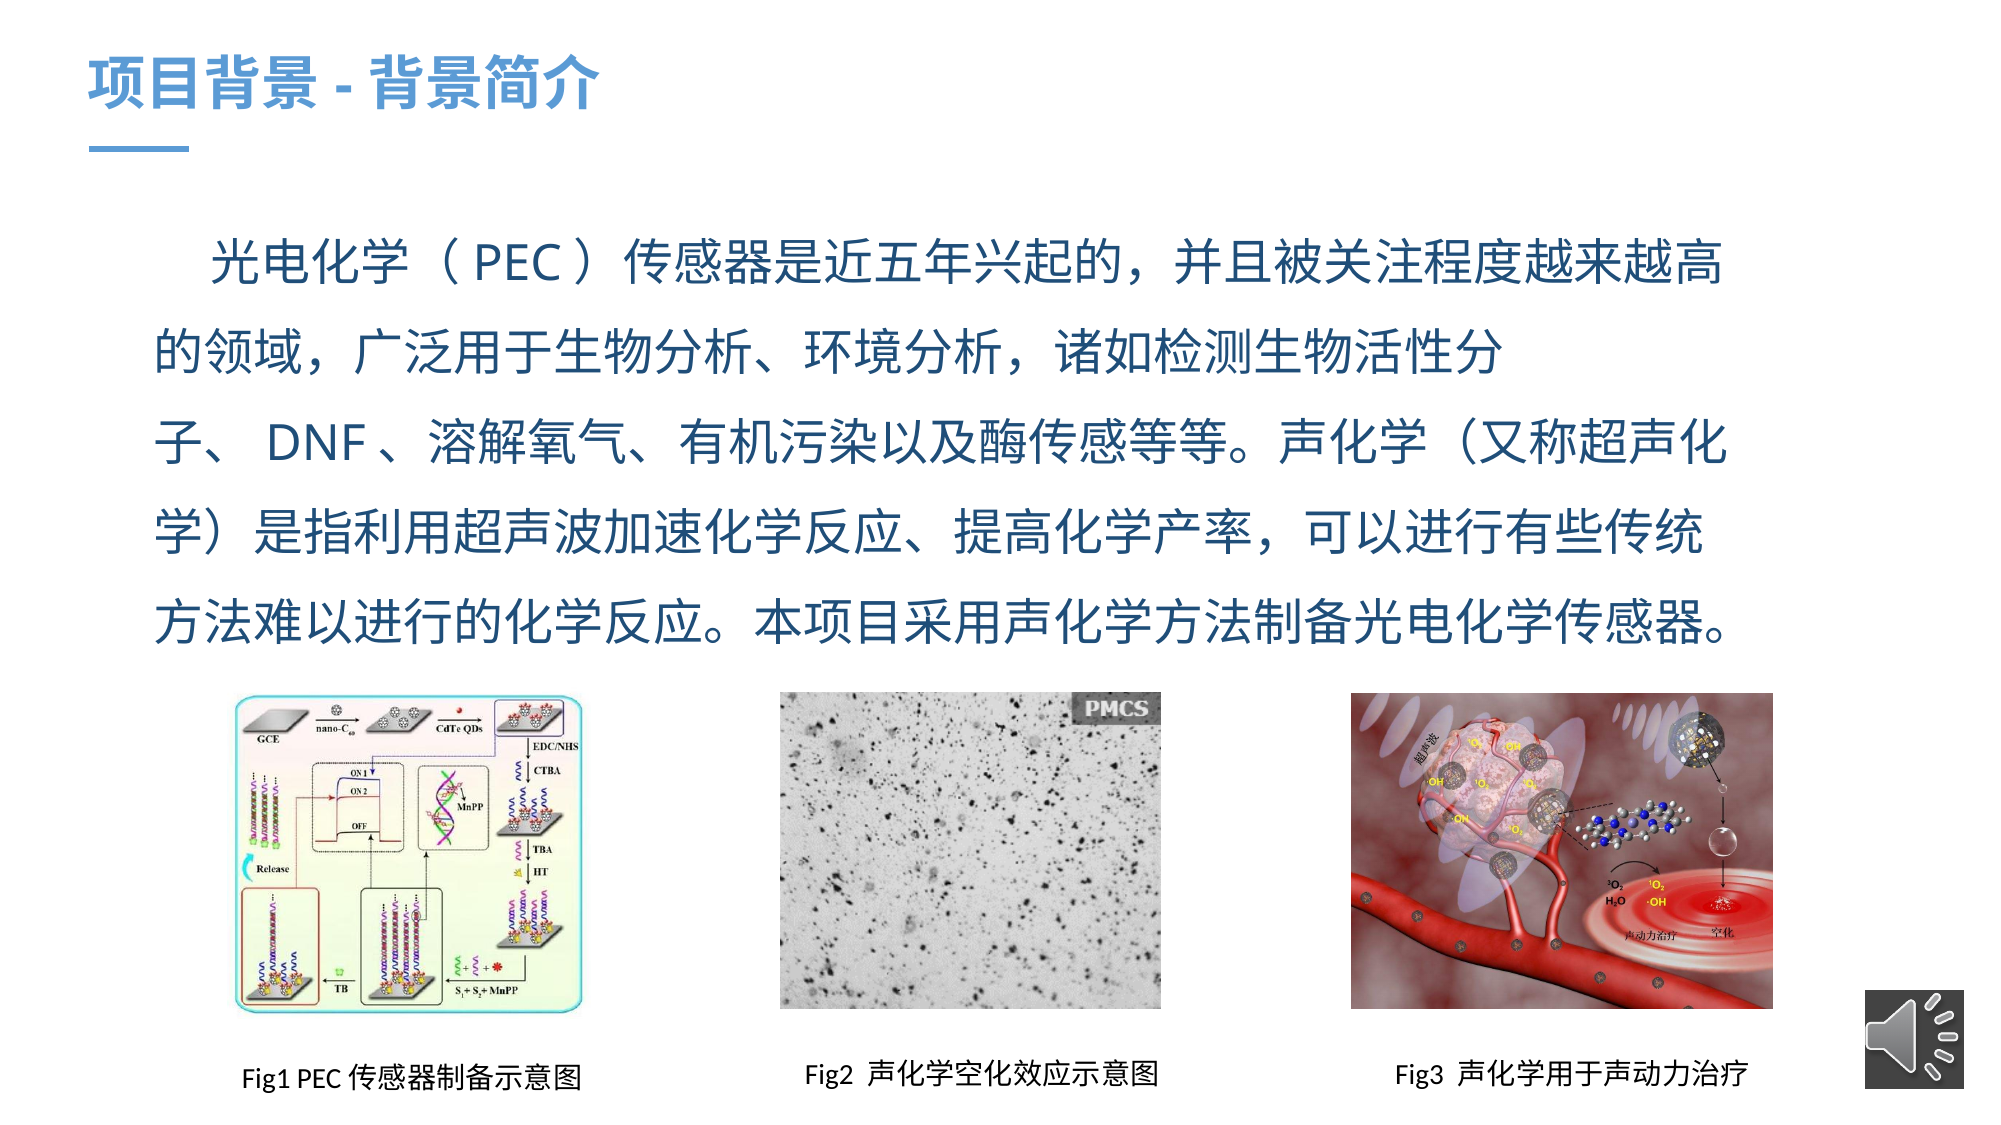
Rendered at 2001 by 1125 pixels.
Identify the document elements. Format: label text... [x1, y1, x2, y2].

picture [1864, 989, 1965, 1090]
text_box 合作QQ： 243001978 [1534, 1047, 1958, 1108]
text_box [72, 39, 1106, 149]
picture [227, 681, 591, 1019]
text_box Fig1 PEC传感器制备示意图 [227, 1052, 603, 1102]
text_box Fig3 声化学用于声动力治疗 [1380, 1047, 1784, 1098]
text_box Fig2 声化学空化效应示意图 [790, 1047, 1193, 1098]
text_box 光电化学（PEC）传感器是近五年兴起的，并且被关注程度越来越高的领域，广泛用于生物分析、环境分析，诸如检测生物活性分子、DNF、溶解氧气、有机污染以及酶传感等等。声化学（又称超声化学）是指利用超声波加速化学反应、提高化学产率，可以进行有些传统方法难以进行的化学反应。本项目采用声化学方法制备光电化学传感器。 [138, 193, 1757, 658]
picture [1351, 693, 1773, 1009]
picture [780, 692, 1161, 1009]
